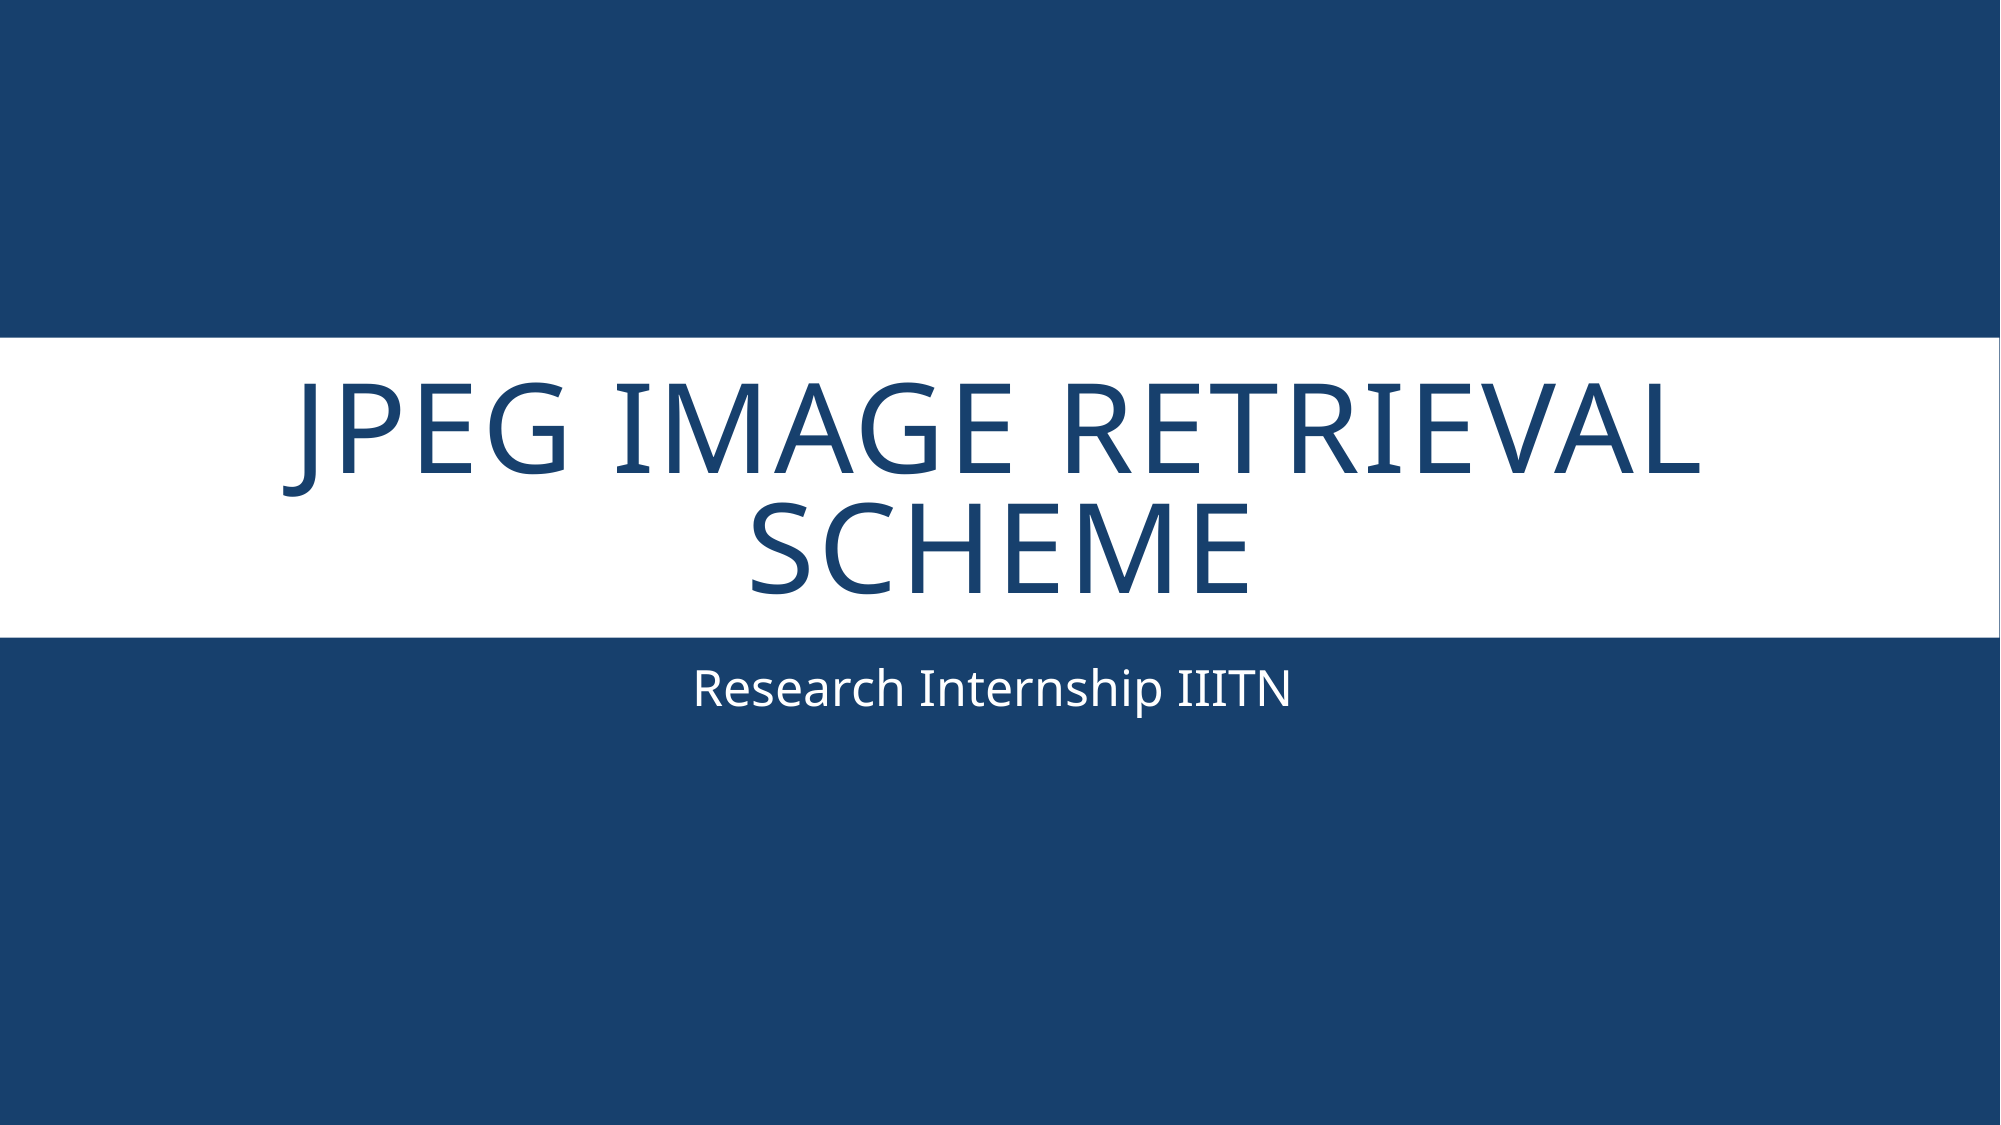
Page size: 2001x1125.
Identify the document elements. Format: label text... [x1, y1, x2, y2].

title JPEG Image Retrieval Scheme [60, 355, 1942, 641]
subtitle Research Internship IIITN [249, 655, 1750, 871]
